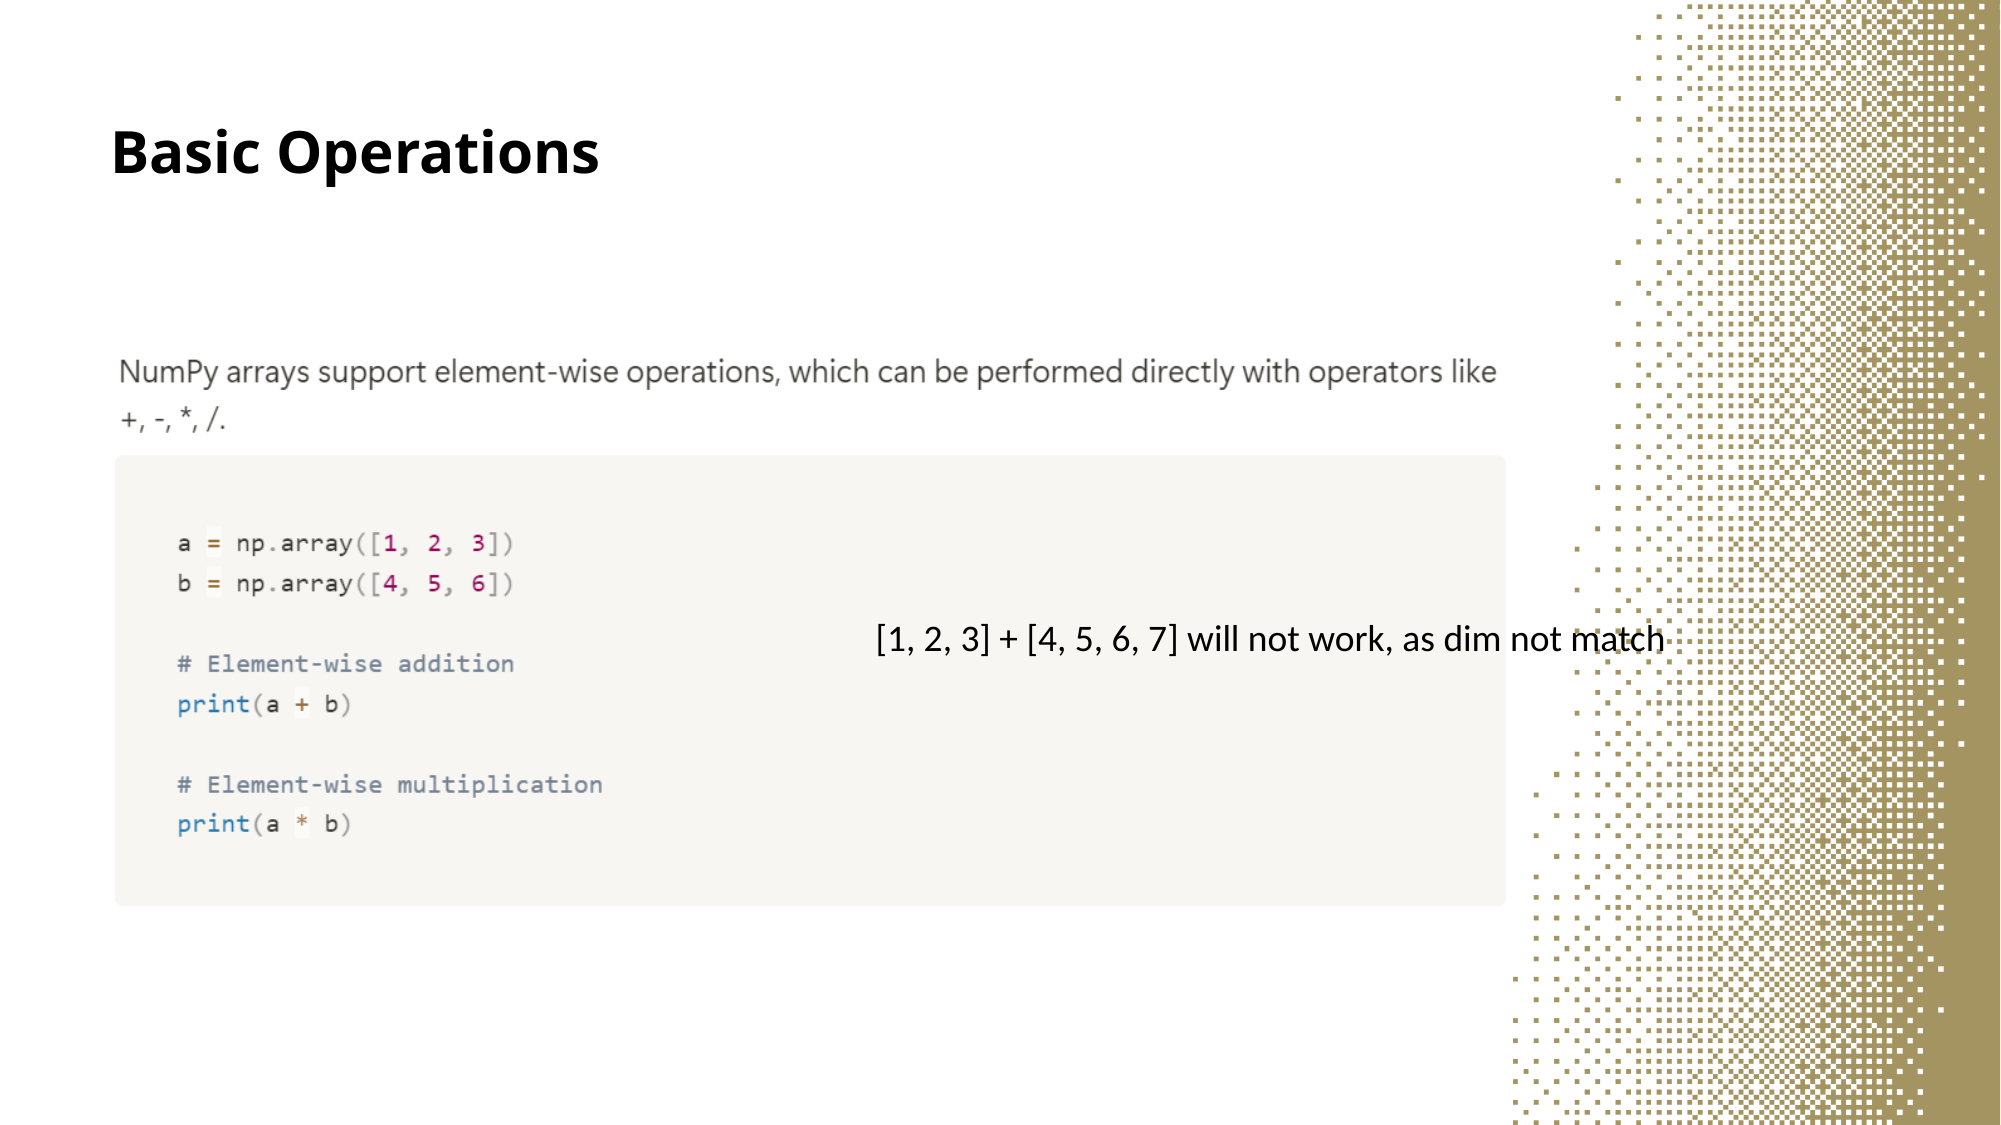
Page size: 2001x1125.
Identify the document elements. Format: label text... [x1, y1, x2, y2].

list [110, 346, 1506, 910]
picture [1505, 0, 2001, 1125]
title Basic Operations [110, 116, 1506, 300]
text_box [1, 2, 3] + [4, 5, 6, 7] will not work, as dim not match [1506, 606, 1682, 667]
